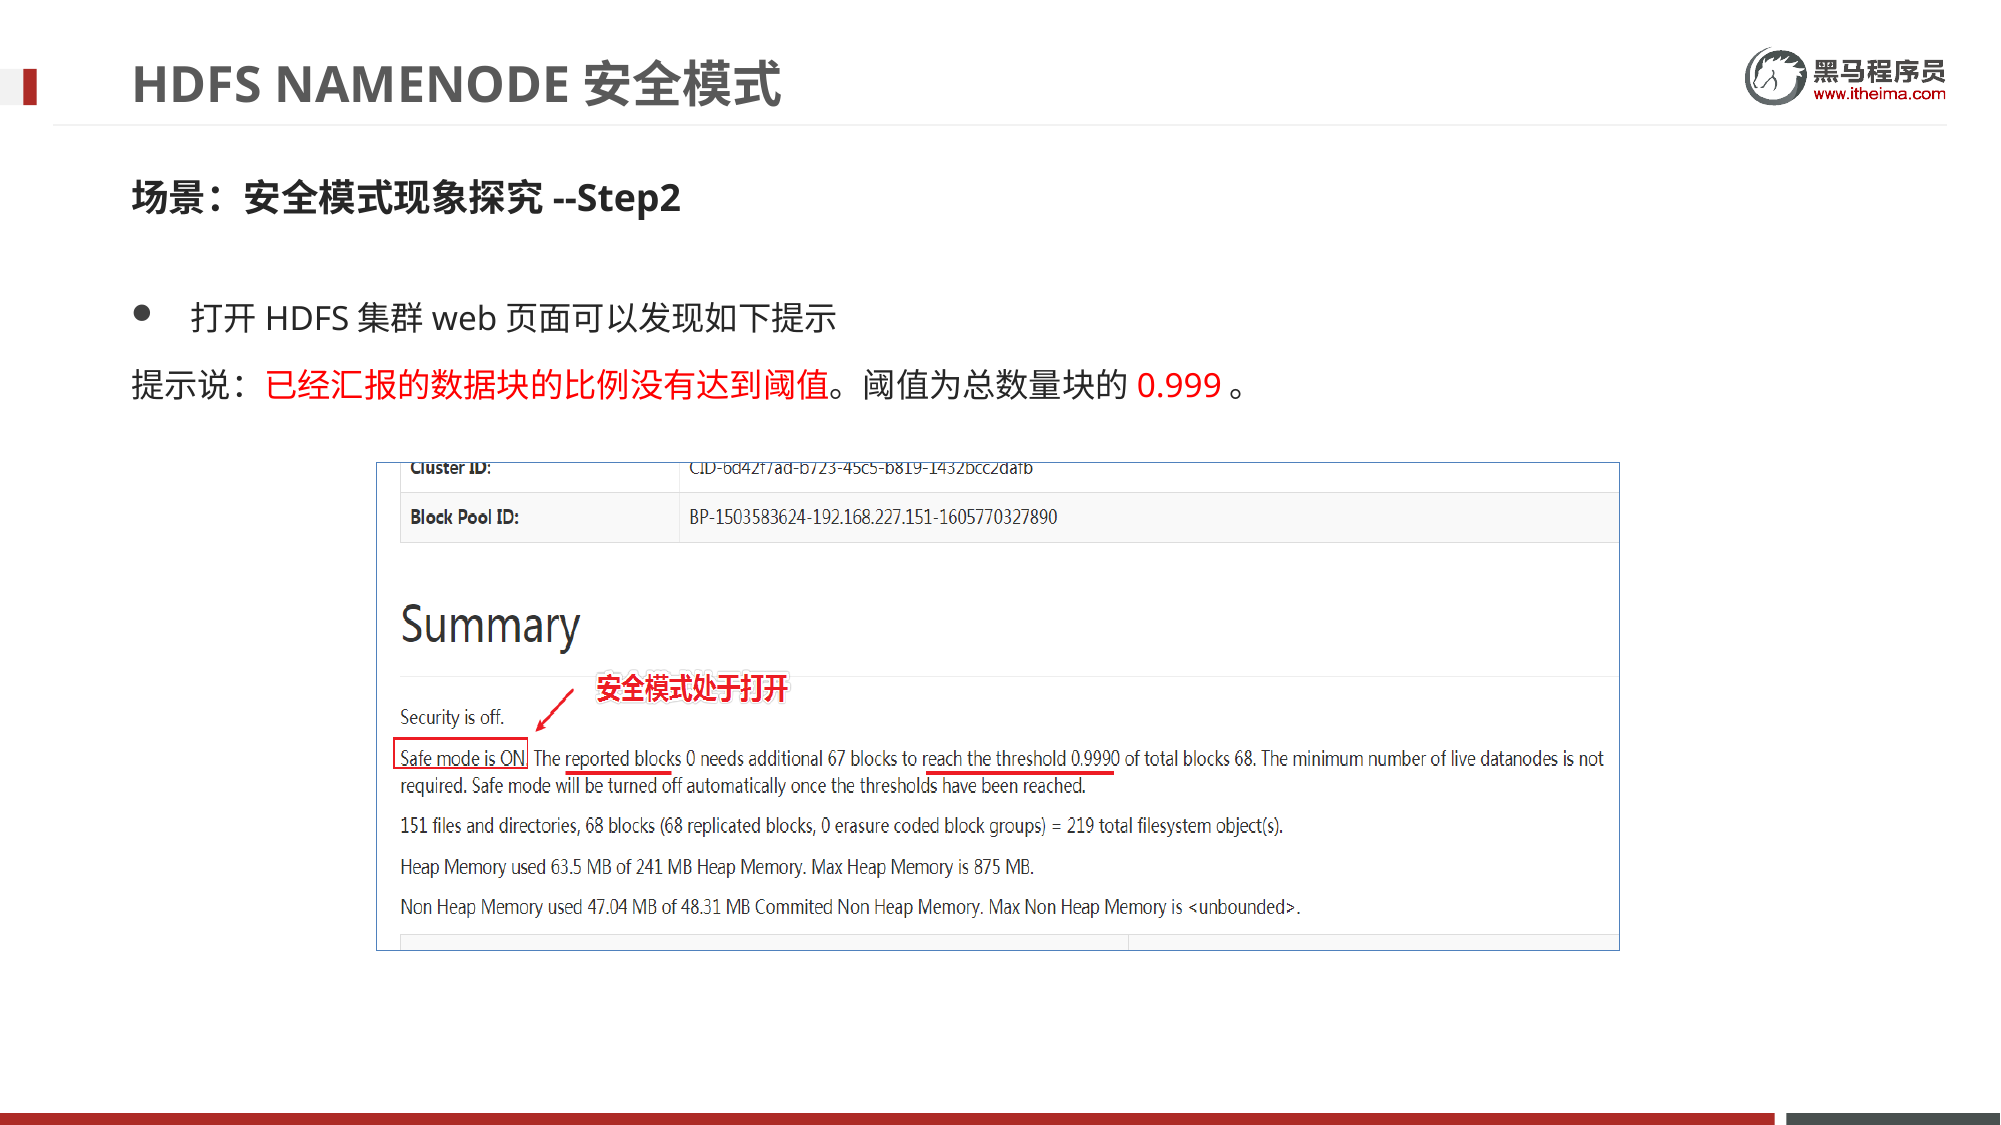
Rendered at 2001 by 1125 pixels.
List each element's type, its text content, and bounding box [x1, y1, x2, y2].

list 打开HDFS集群web页面可以发现如下提示 提示说：已经汇报的数据块的比例没有达到阈值。阈值为总数量块的0.999。 [116, 270, 1880, 963]
picture [376, 461, 1620, 951]
list 场景：安全模式现象探究--Step2 [116, 154, 1880, 239]
title HDFS NAMENODE安全模式 [116, 40, 1556, 125]
picture [1744, 46, 1946, 106]
